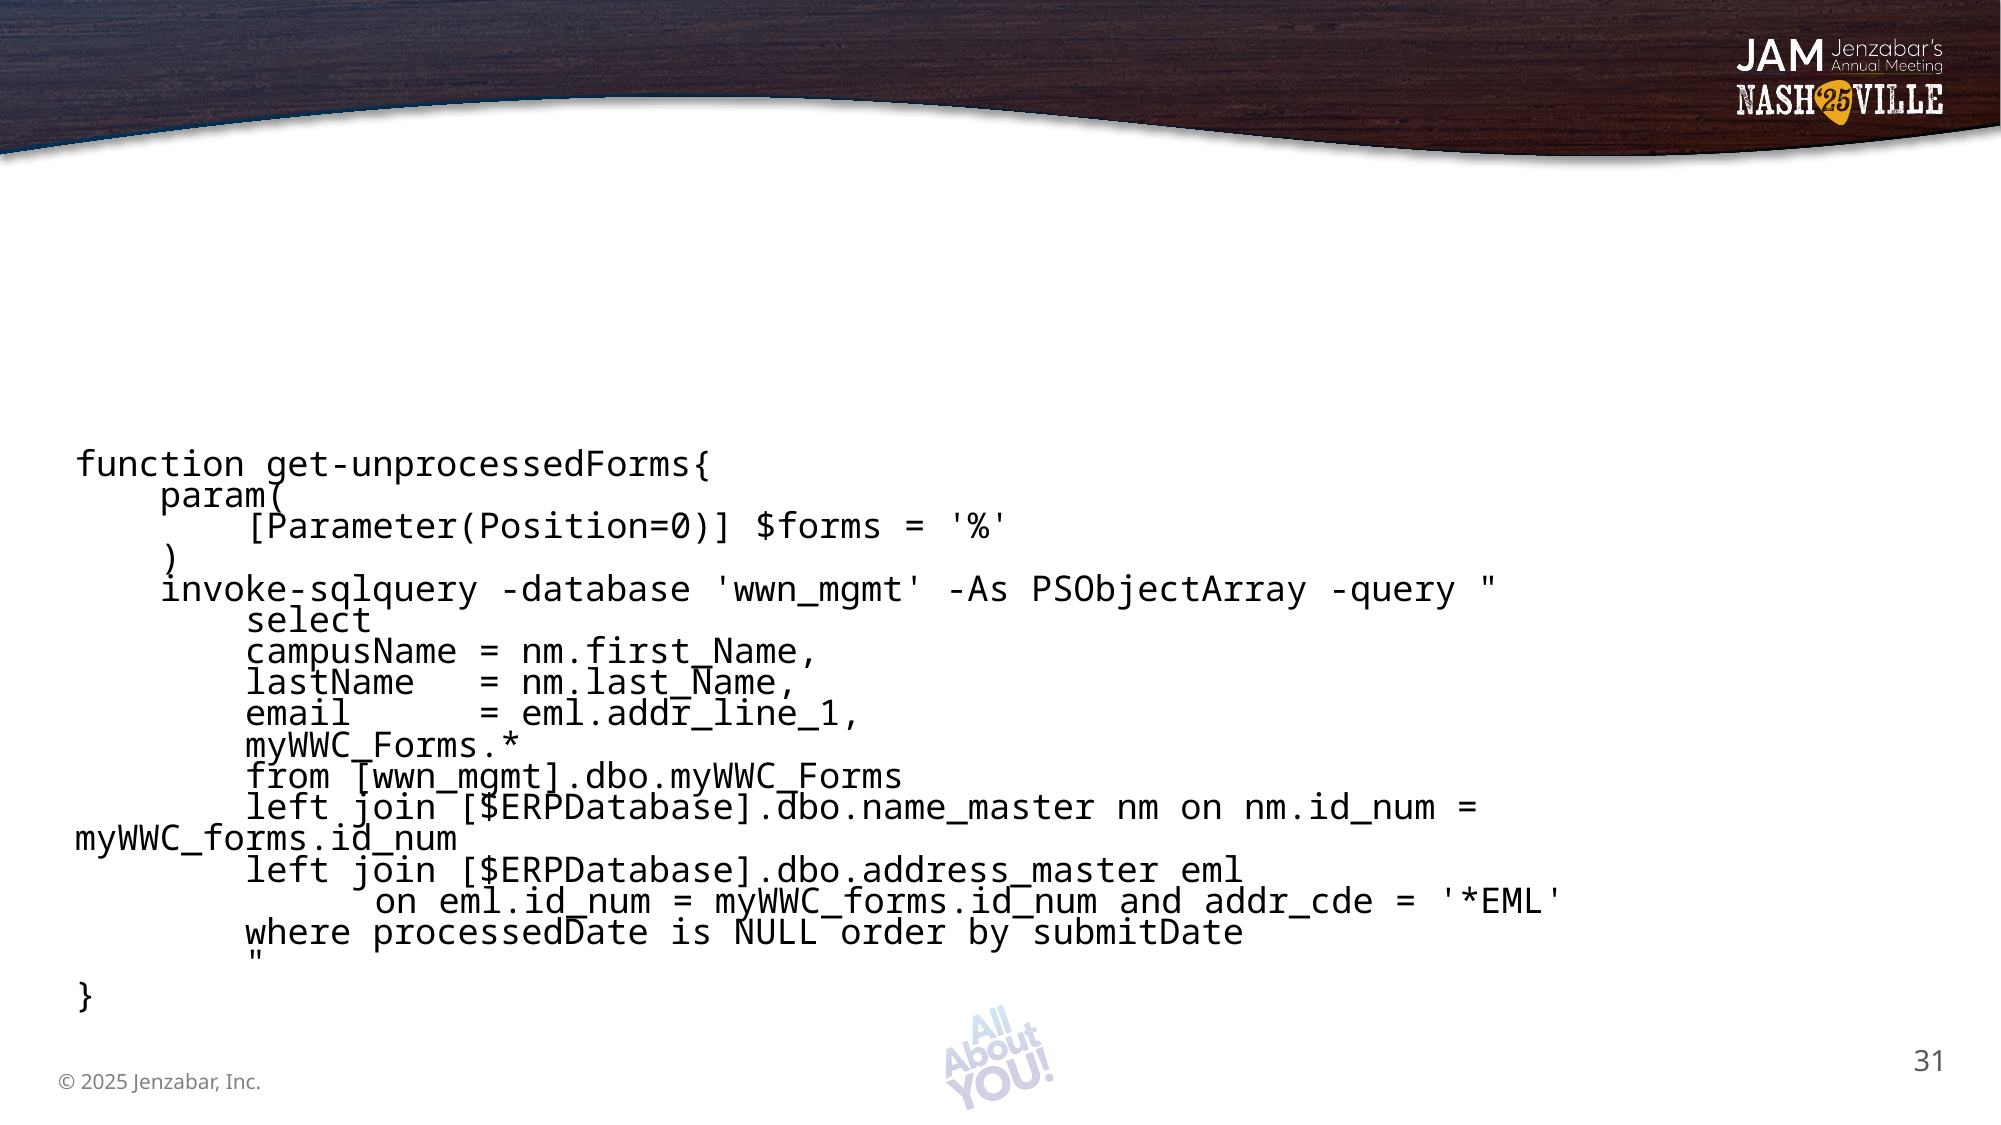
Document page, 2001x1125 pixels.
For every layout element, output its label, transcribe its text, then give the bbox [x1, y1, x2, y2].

text_box function get-unprocessedForms{ param( [Parameter(Position=0)] $forms = '%' ) invoke-sqlquery -database 'wwn_mgmt' -As PSObjectArray -query " select campusName = nm.first_Name, lastName = nm.last_Name, email = eml.addr_line_1, myWWC_Forms.* from [wwn_mgmt].dbo.myWWC_Forms left join [$ERPDatabase].dbo.name_master nm on nm.id_num = myWWC_forms.id_num left join [$ERPDatabase].dbo.address_master eml on eml.id_num = myWWC_forms.id_num and addr_cde = '*EML' where processedDate is NULL order by submitDate " } [60, 444, 1890, 1022]
picture [0, 0, 2000, 156]
